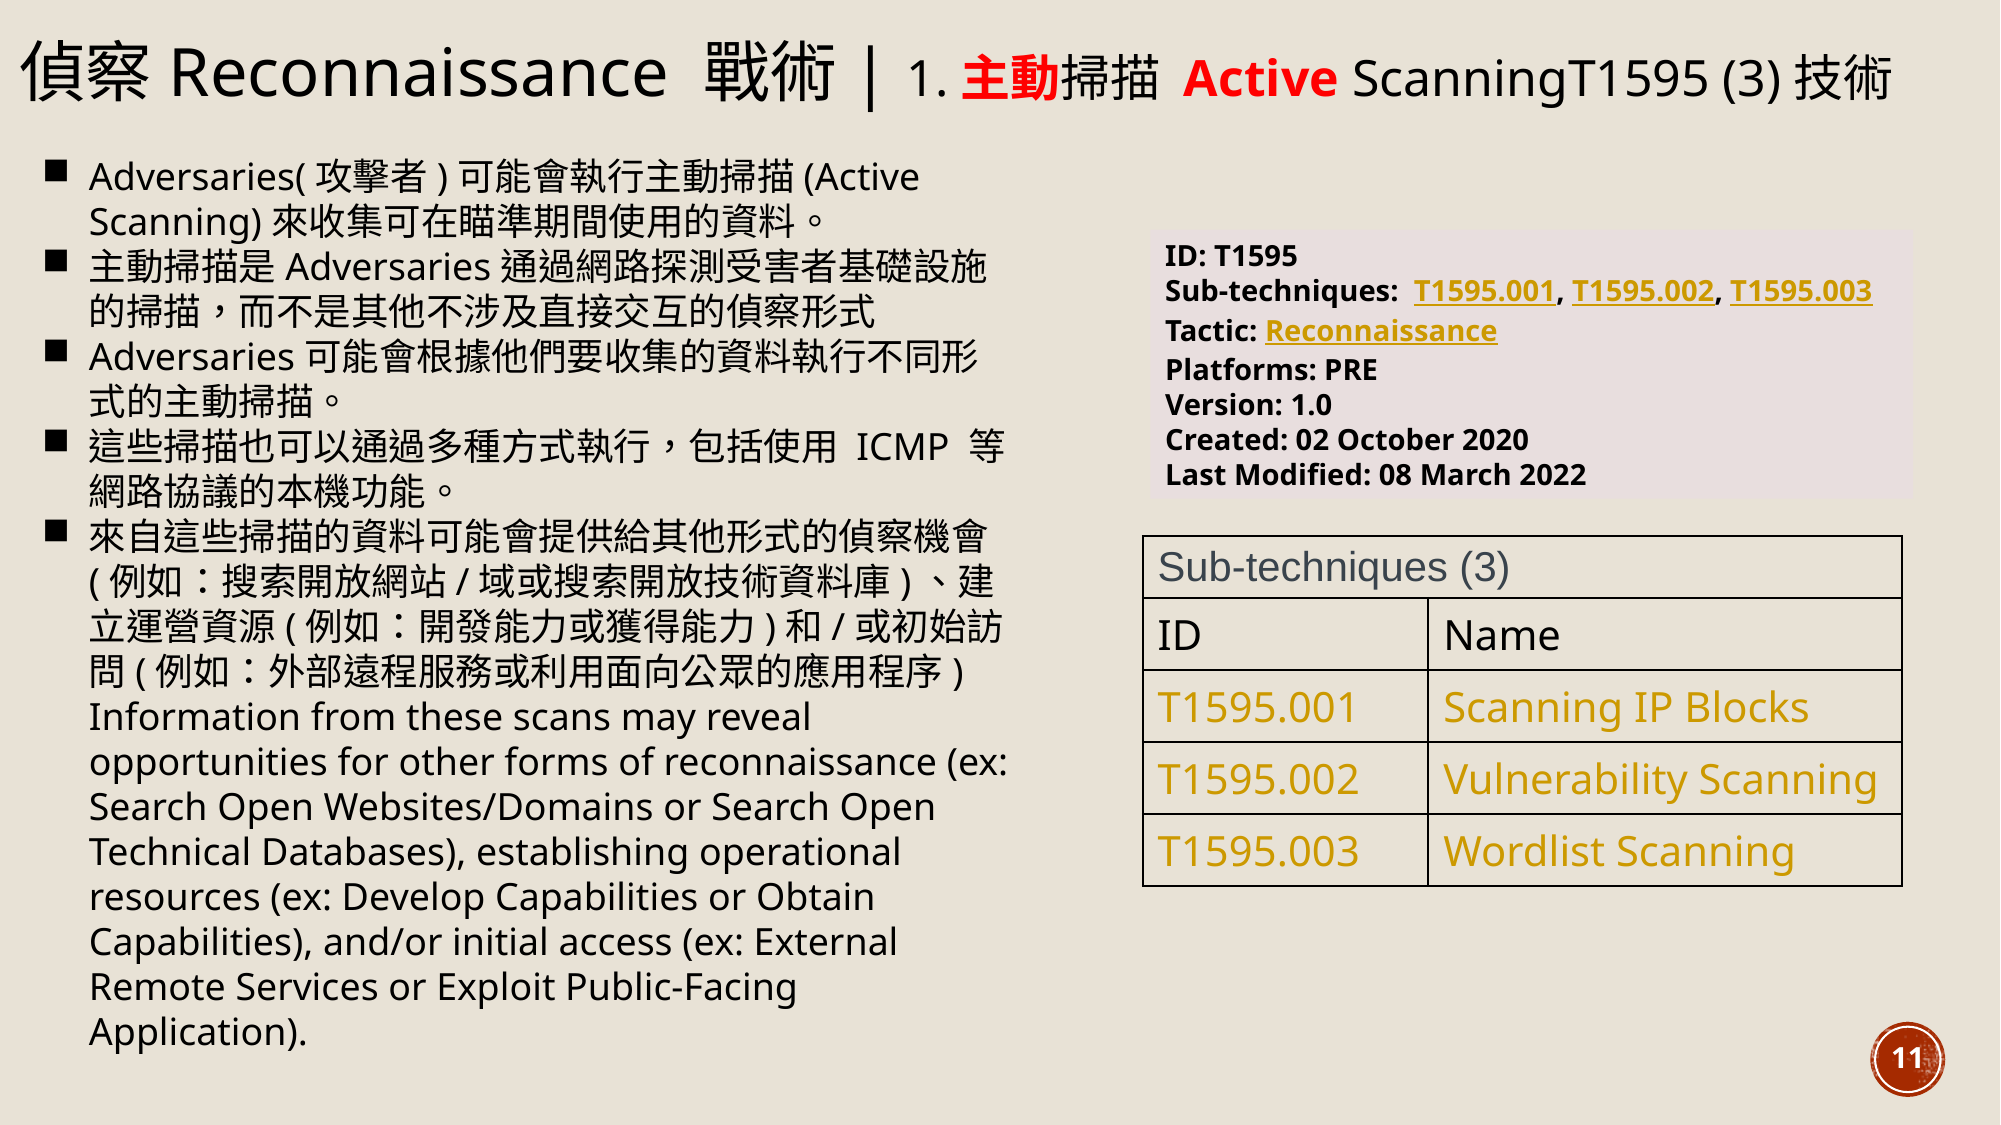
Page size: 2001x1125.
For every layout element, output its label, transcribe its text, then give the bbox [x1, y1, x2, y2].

table_cell ID [1144, 599, 1427, 669]
table_header Sub-techniques (3) [1144, 537, 1901, 597]
table_cell Scanning IP Blocks [1429, 671, 1901, 741]
table_cell Wordlist Scanning [1429, 815, 1901, 885]
text_box 1.偵察Reconnaissance 戰術| 1.主動掃描 Active ScanningT1595 (3)技術 [0, 22, 1909, 117]
table_cell T1595.003 [1144, 815, 1427, 885]
table_cell T1595.002 [1144, 743, 1427, 813]
table_cell T1595.001 [1144, 671, 1427, 741]
text_box ID: T1595 Sub-techniques: T1595.001, T1595.002, T1595.003 Tactic: Reconnaissance Platforms: PRE Version: 1.0 Created: 02 October 2020 Last Modified: 08 March 2022 [1150, 229, 1914, 499]
slide_number 11 [1855, 1028, 1961, 1089]
table_cell Name [1429, 599, 1901, 669]
text_box Adversaries(攻擊者)可能會執行主動掃描(Active Scanning)來收集可在瞄準期間使用的資料。 主動掃描是Adversaries通過網路探測受害者基礎設施的掃描，而不是其他不涉及直接交互的偵察形式 Adversaries可能會根據他們要收集的資料執行不同形式的主動掃描。 這些掃描也可以通過多種方式執行，包括使用 ICMP 等網路協議的本機功能。 來自這些掃描的資料可能會提供給其他形式的偵察機會(例如：搜索開放網站/域或搜索開放技術資料庫)、建立運營資源(例如：開發能力或獲得能力)和/或初始訪問(例如：外部遠程服務或利用面向公眾的應用程序) Information from these scans may reveal opportunities for other forms of reconnaissance (ex: Search Open Websites/Domains or Search Open Technical Databases), establishing operational resources (ex: Develop Capabilities or Obtain Capabilities), and/or initial access (ex: External Remote Services or Exploit Public-Facing Application). [27, 145, 1028, 1061]
table_cell Vulnerability Scanning [1429, 743, 1901, 813]
